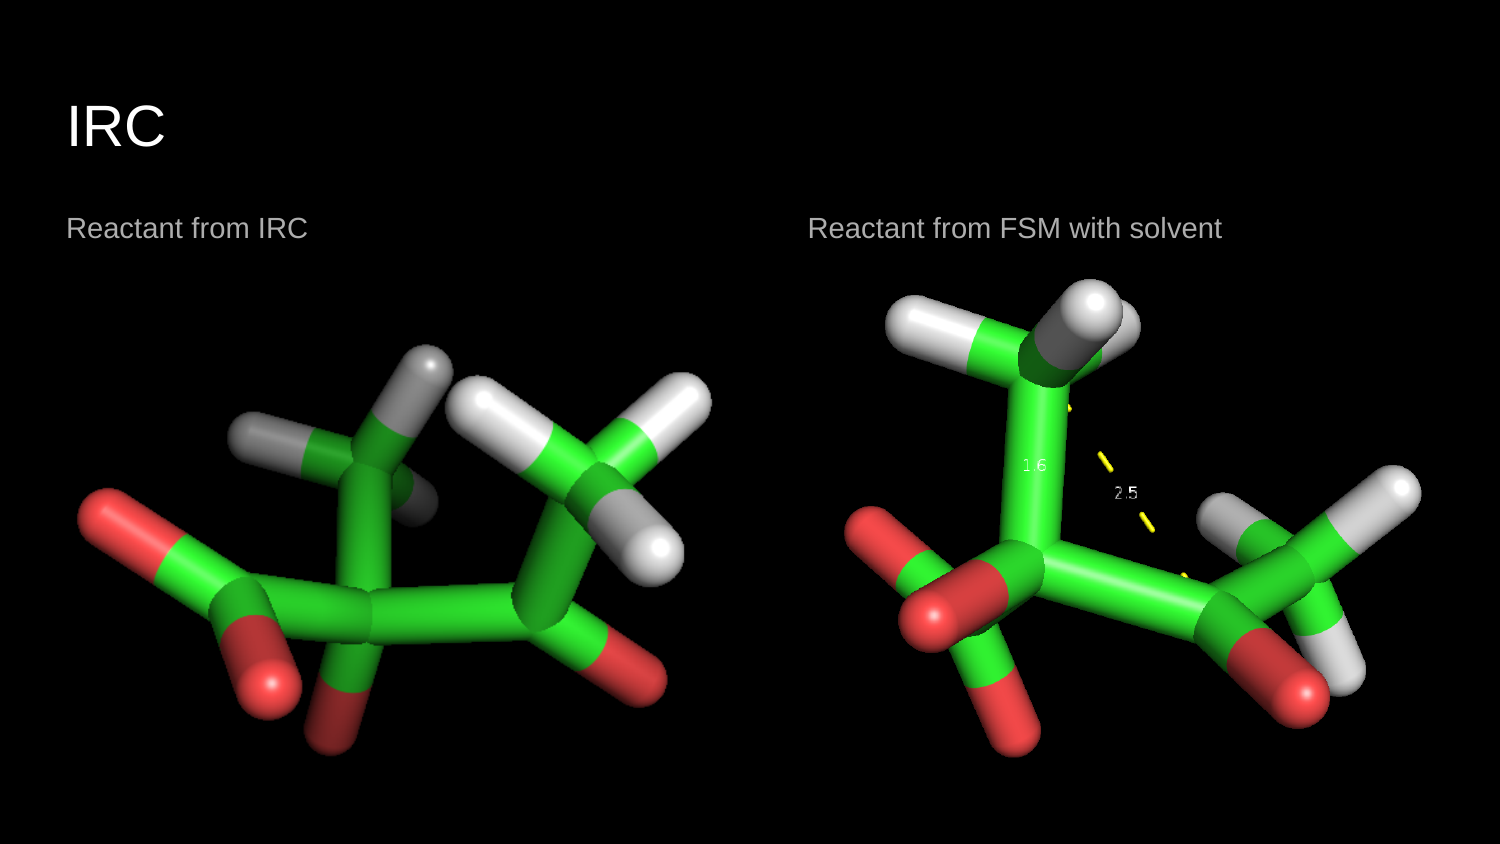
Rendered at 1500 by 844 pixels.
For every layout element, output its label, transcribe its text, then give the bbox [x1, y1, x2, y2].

picture [830, 275, 1434, 771]
picture [71, 289, 759, 802]
list Reactant from FSM with solvent [792, 189, 1449, 750]
title IRC [51, 72, 1449, 167]
list Reactant from IRC [51, 189, 708, 750]
